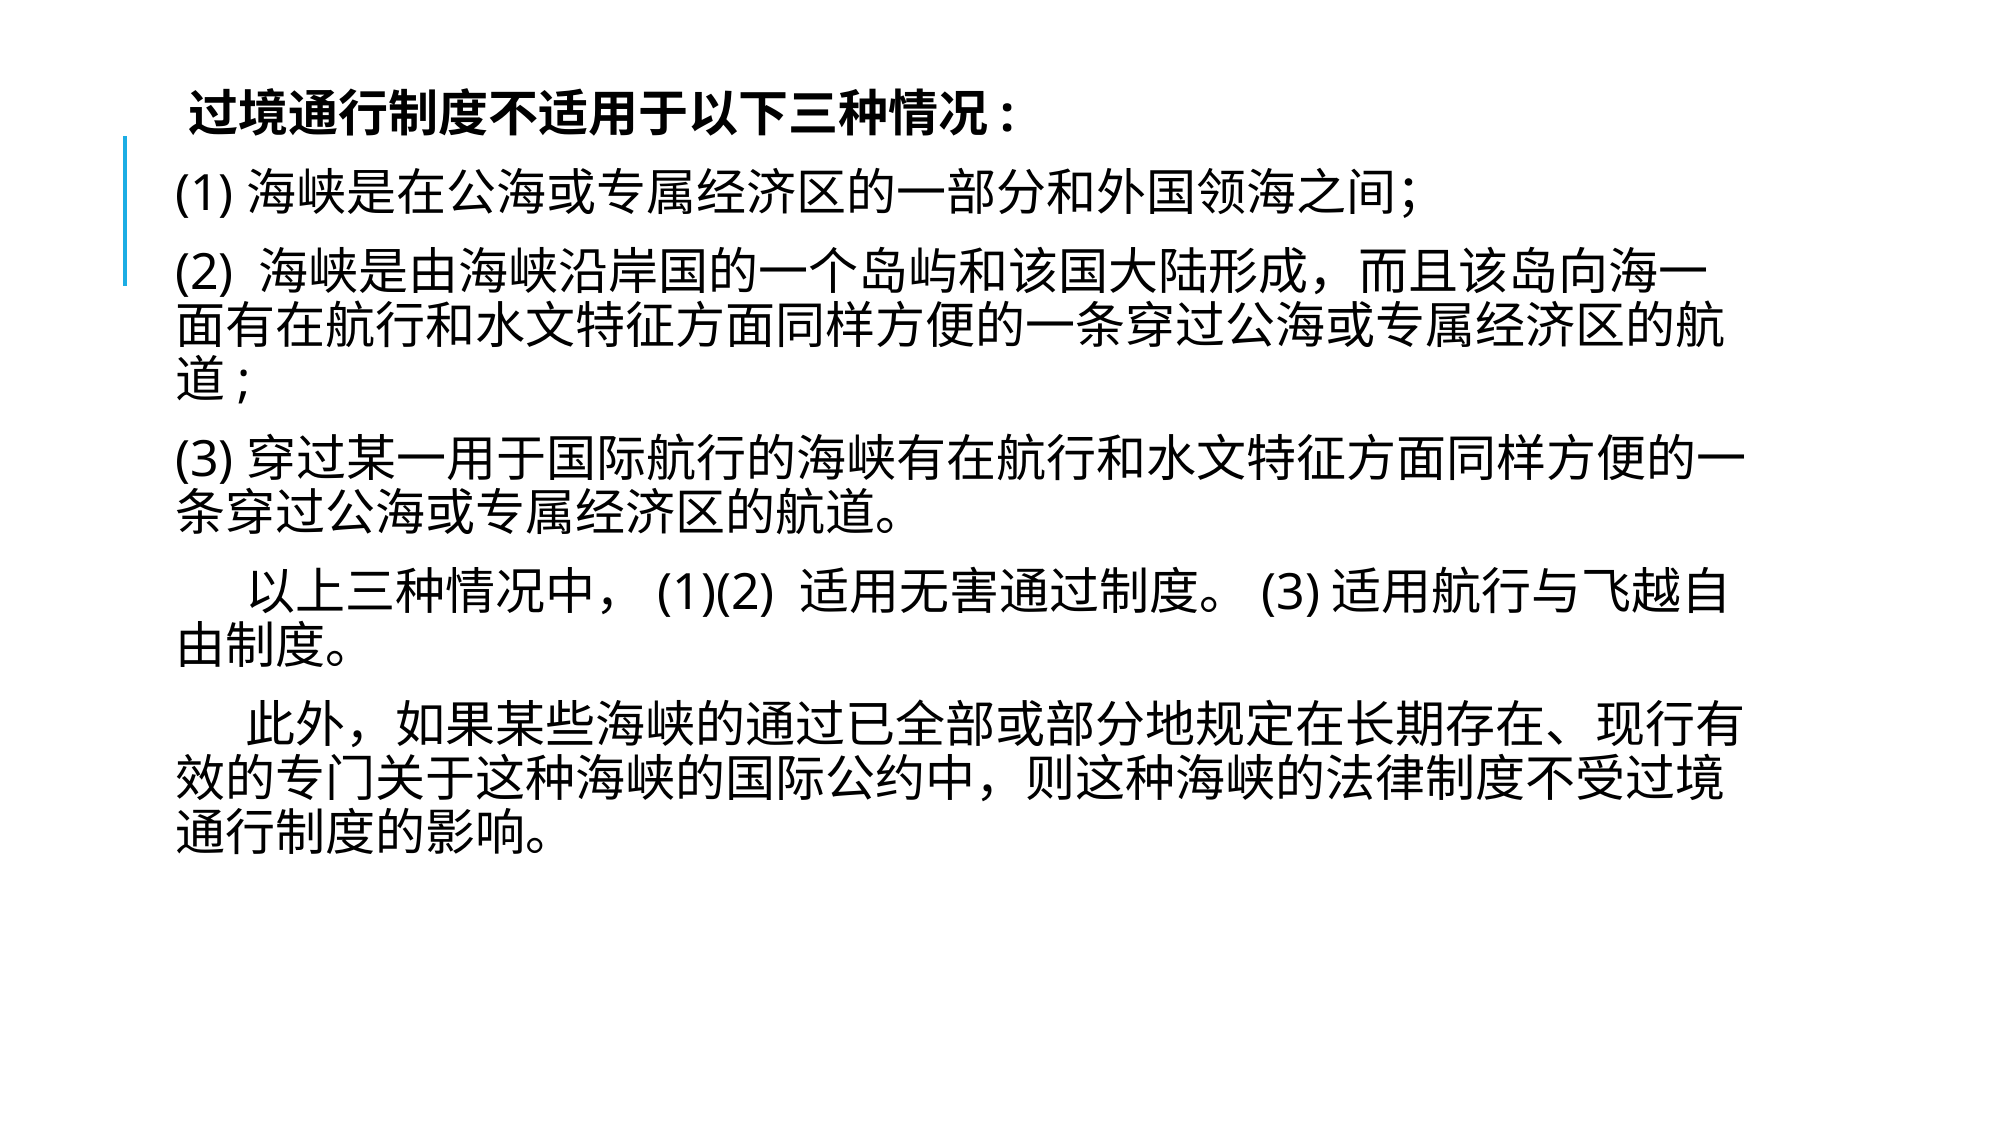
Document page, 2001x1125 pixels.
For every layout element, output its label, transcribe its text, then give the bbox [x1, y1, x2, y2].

list 过境通行制度不适用于以下三种情况: (1)海峡是在公海或专属经济区的一部分和外国领海之间； (2) 海峡是由海峡沿岸国的一个岛屿和该国大陆形成，而且该岛向海一面有在航行和水文特征方面同样方便的一条穿过公海或专属经济区的航道; (3)穿过某一用于国际航行的海峡有在航行和水文特征方面同样方便的一条穿过公海或专属经济区的航道。 以上三种情况中，(1)(2) 适用无害通过制度。(3)适用航行与飞越自由制度。 此外，如果某些海峡的通过已全部或部分地规定在长期存在、现行有效的专门关于这种海峡的国际公约中，则这种海峡的法律制度不受过境通行制度的影响。 [168, 81, 1763, 1035]
